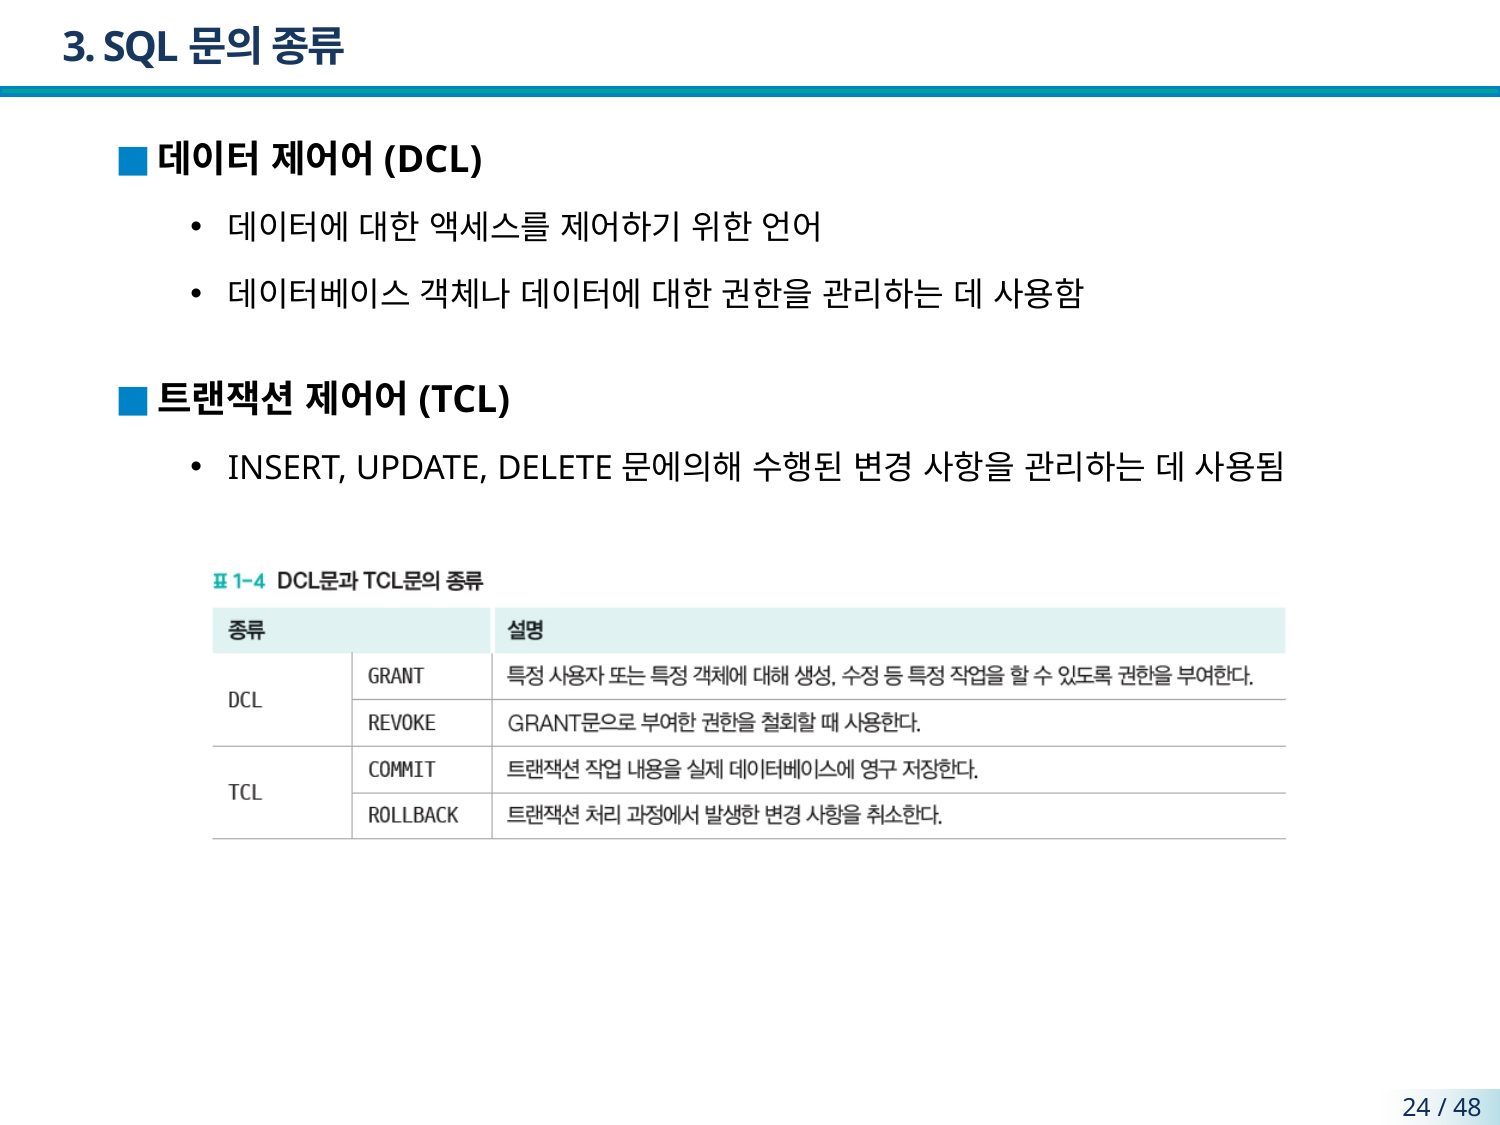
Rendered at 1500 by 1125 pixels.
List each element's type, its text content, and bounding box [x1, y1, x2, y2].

list 데이터 제어어(DCL) 데이터에 대한 액세스를 제어하기 위한 언어 데이터베이스 객체나 데이터에 대한 권한을 관리하는 데 사용함 트랜잭션 제어어(TCL) INSERT, UPDATE, DELETE문에의해 수행된 변경 사항을 관리하는 데 사용됨 [100, 127, 1459, 1050]
picture [207, 567, 1293, 844]
title 3. SQL문의 종류 [47, 5, 1325, 84]
